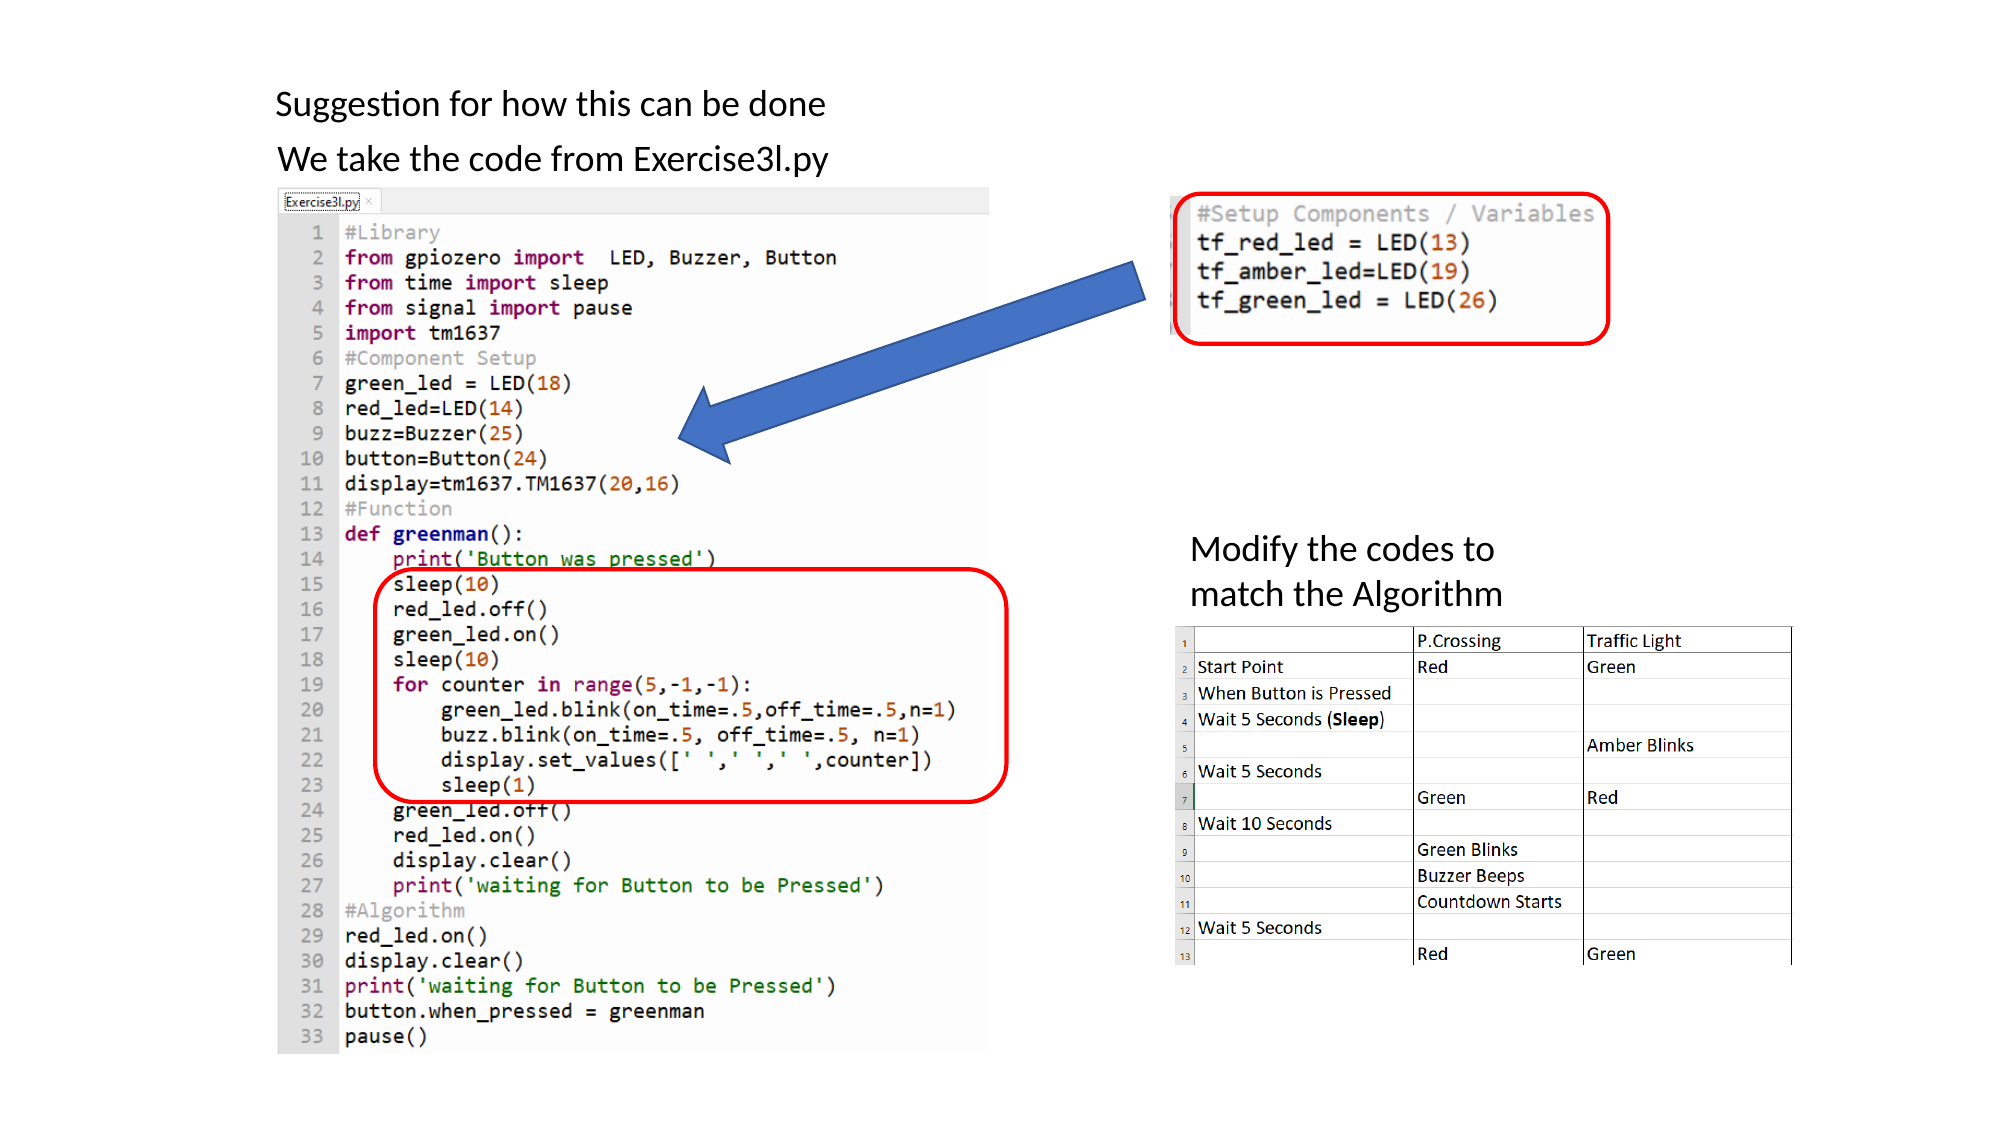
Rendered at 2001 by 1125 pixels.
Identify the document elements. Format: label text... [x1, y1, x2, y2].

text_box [375, 516, 1793, 965]
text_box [665, 193, 1609, 400]
picture [1609, 196, 1615, 335]
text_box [259, 126, 989, 1054]
text_box Suggestion for how this can be done [260, 71, 843, 126]
